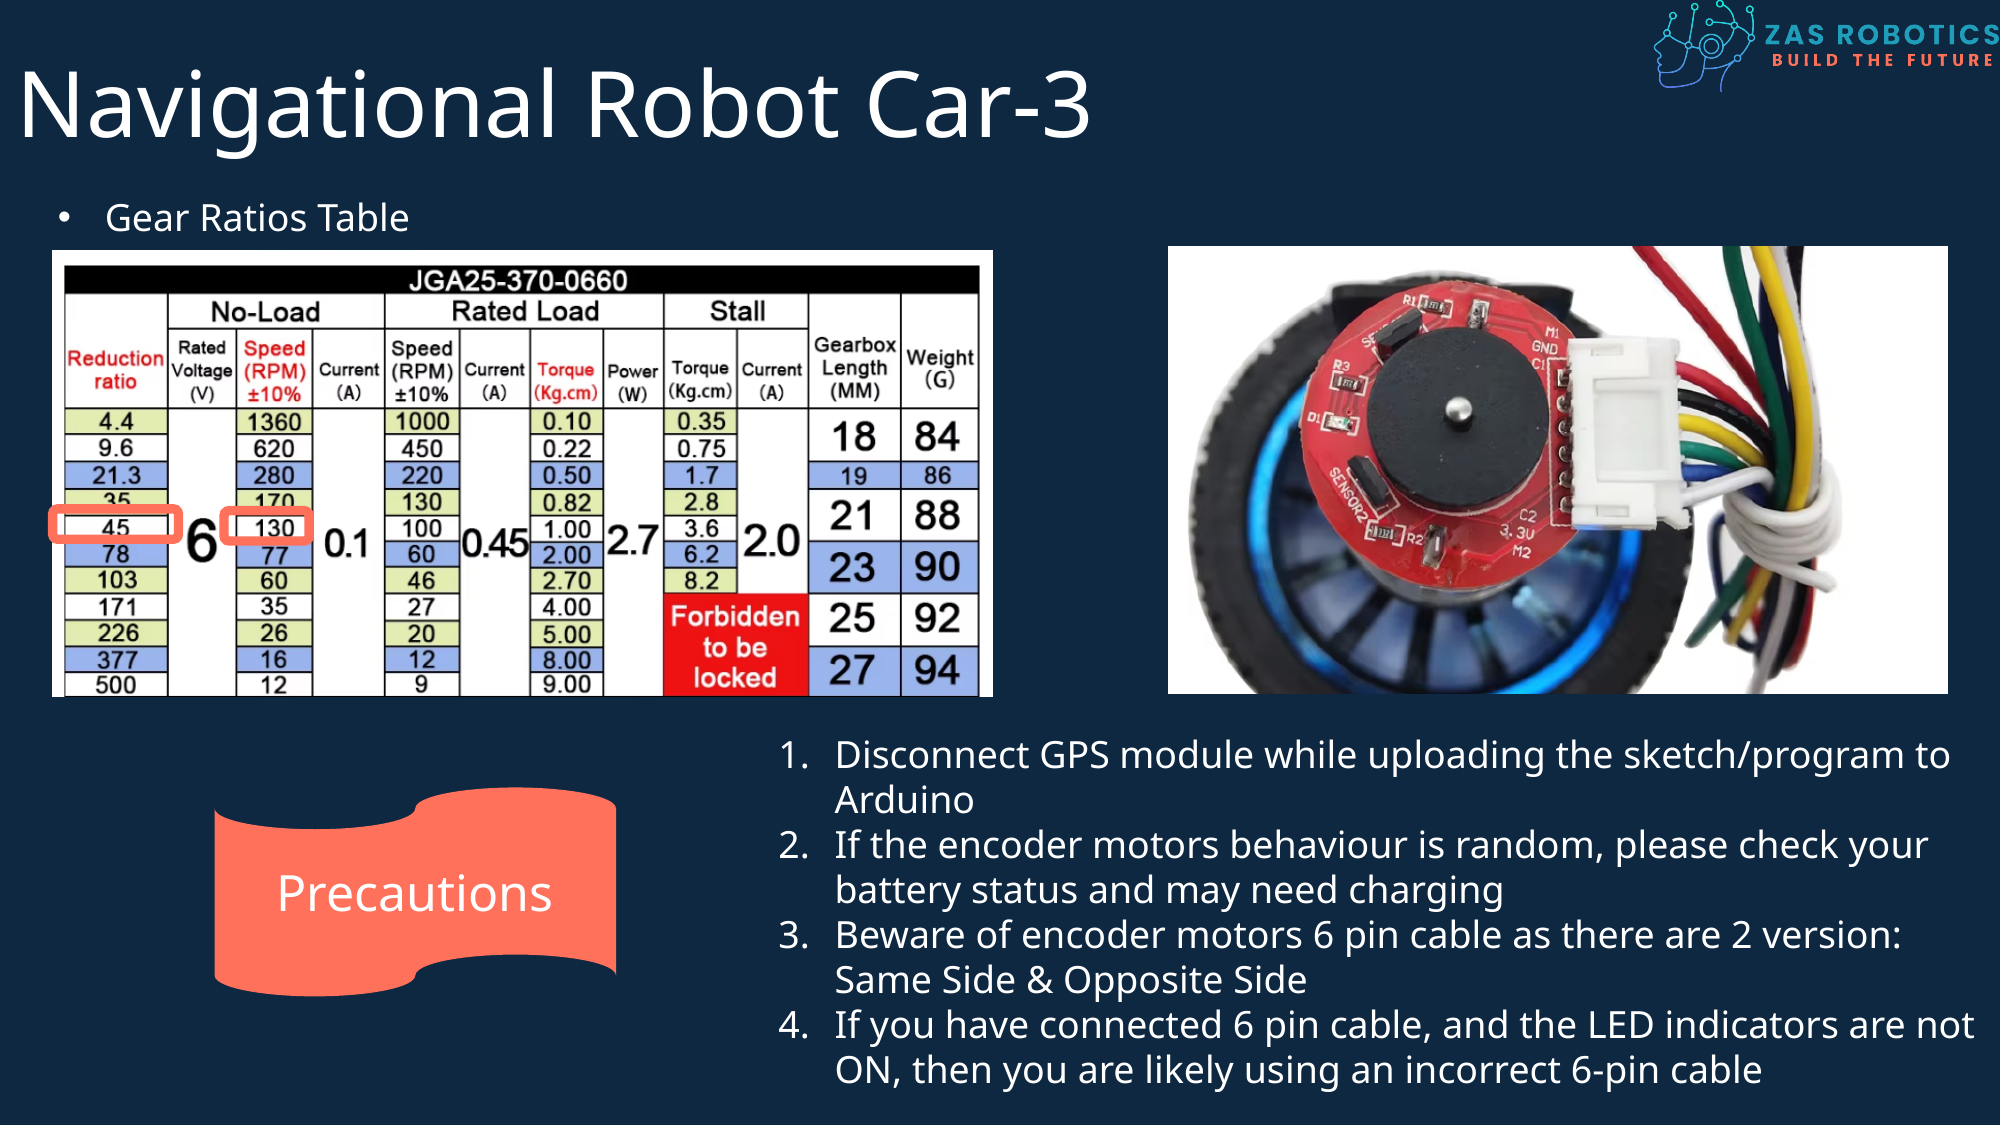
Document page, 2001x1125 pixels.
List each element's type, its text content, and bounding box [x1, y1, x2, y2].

picture [1653, 0, 1999, 94]
picture [52, 249, 994, 697]
text_box Precautions [212, 785, 618, 998]
title Navigational Robot Car-3 [1, 0, 1727, 217]
picture [1168, 246, 1948, 694]
text_box Disconnect GPS module while uploading the sketch/program to Arduino If the encoder motors behaviour is random, please check your battery status and may need charging Beware of encoder motors 6 pin cable as there are 2 version: Same Side & Opposite Side If you have connected 6 pin cable, and the LED indicators are not ON, then you are likely using an incorrect 6-pin cable [763, 723, 2000, 1099]
text_box Gear Ratios Table [43, 186, 425, 246]
